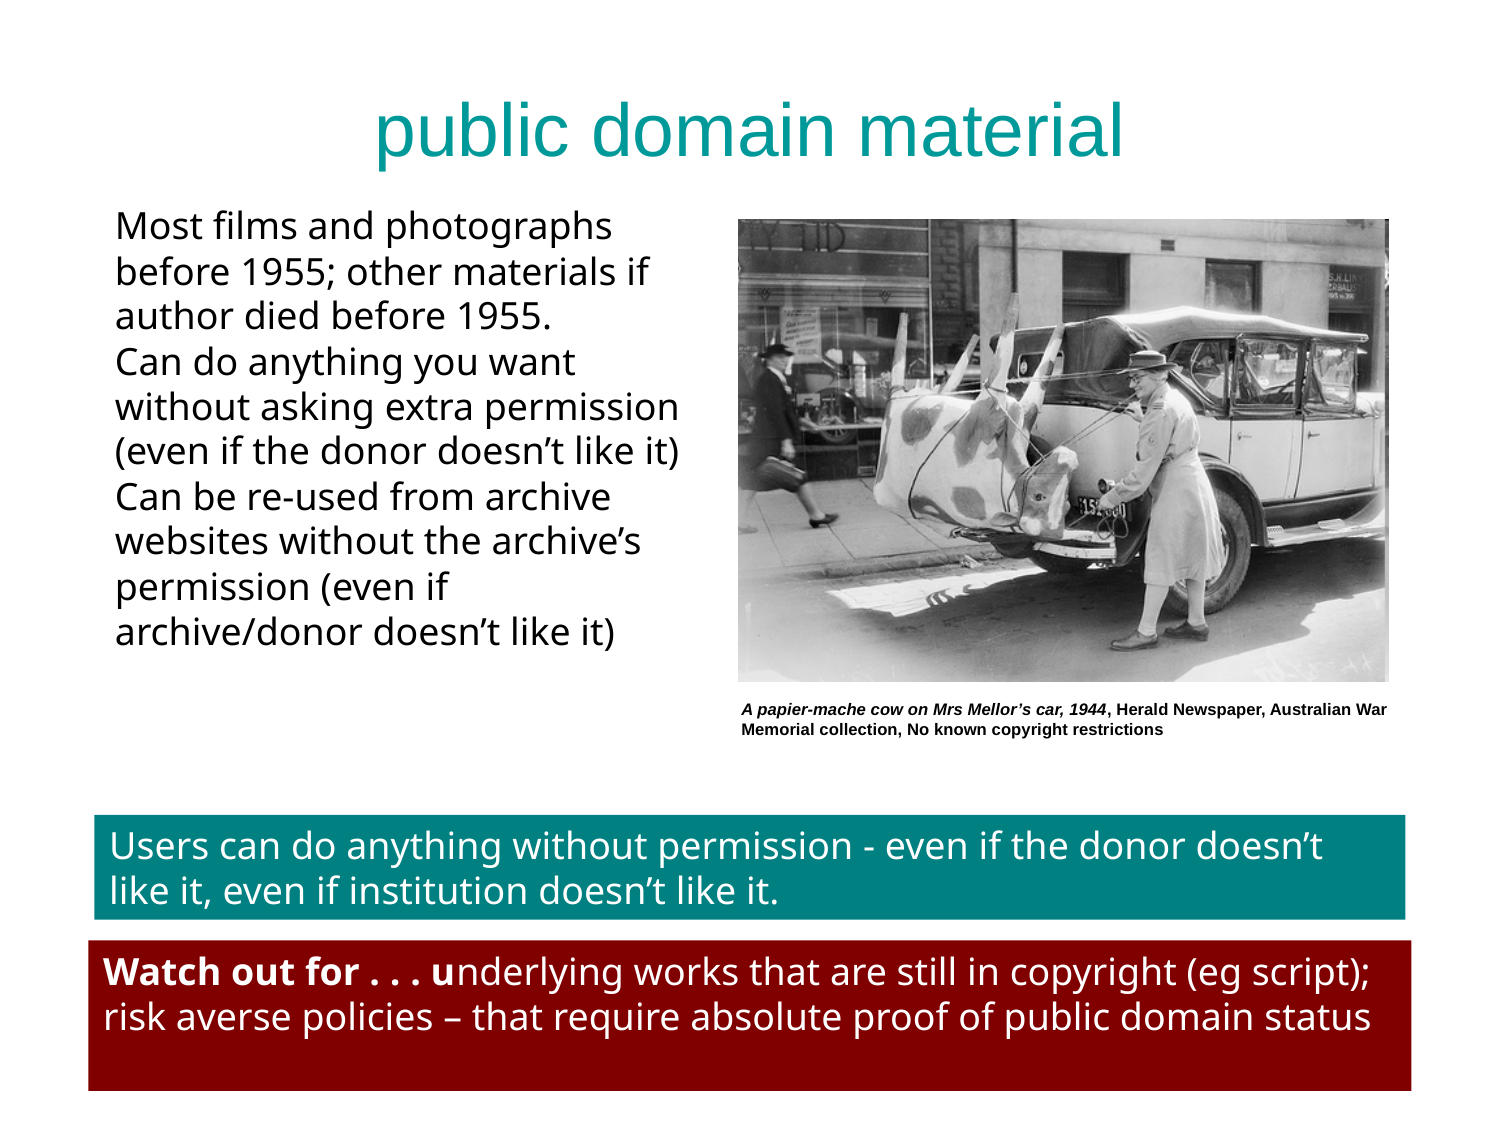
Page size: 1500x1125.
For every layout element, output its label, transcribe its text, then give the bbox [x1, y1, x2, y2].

text_box Most films and photographs before 1955; other materials if author died before 1955. Can do anything you want without asking extra permission (even if the donor doesn’t like it) Can be re-used from archive websites without the archive’s permission (even if archive/donor doesn’t like it) [100, 194, 703, 753]
text_box public domain material [74, 45, 1425, 209]
text_box Watch out for . . . underlying works that are still in copyright (eg script); risk averse policies – that require absolute proof of public domain status [88, 940, 1412, 1091]
text_box A papier-mache cow on Mrs Mellor’s car, 1944, Herald Newspaper, Australian War Memorial collection, No known copyright restrictions [726, 681, 1447, 757]
text_box Users can do anything without permission - even if the donor doesn’t like it, even if institution doesn’t like it. [94, 814, 1406, 920]
picture [738, 219, 1390, 682]
